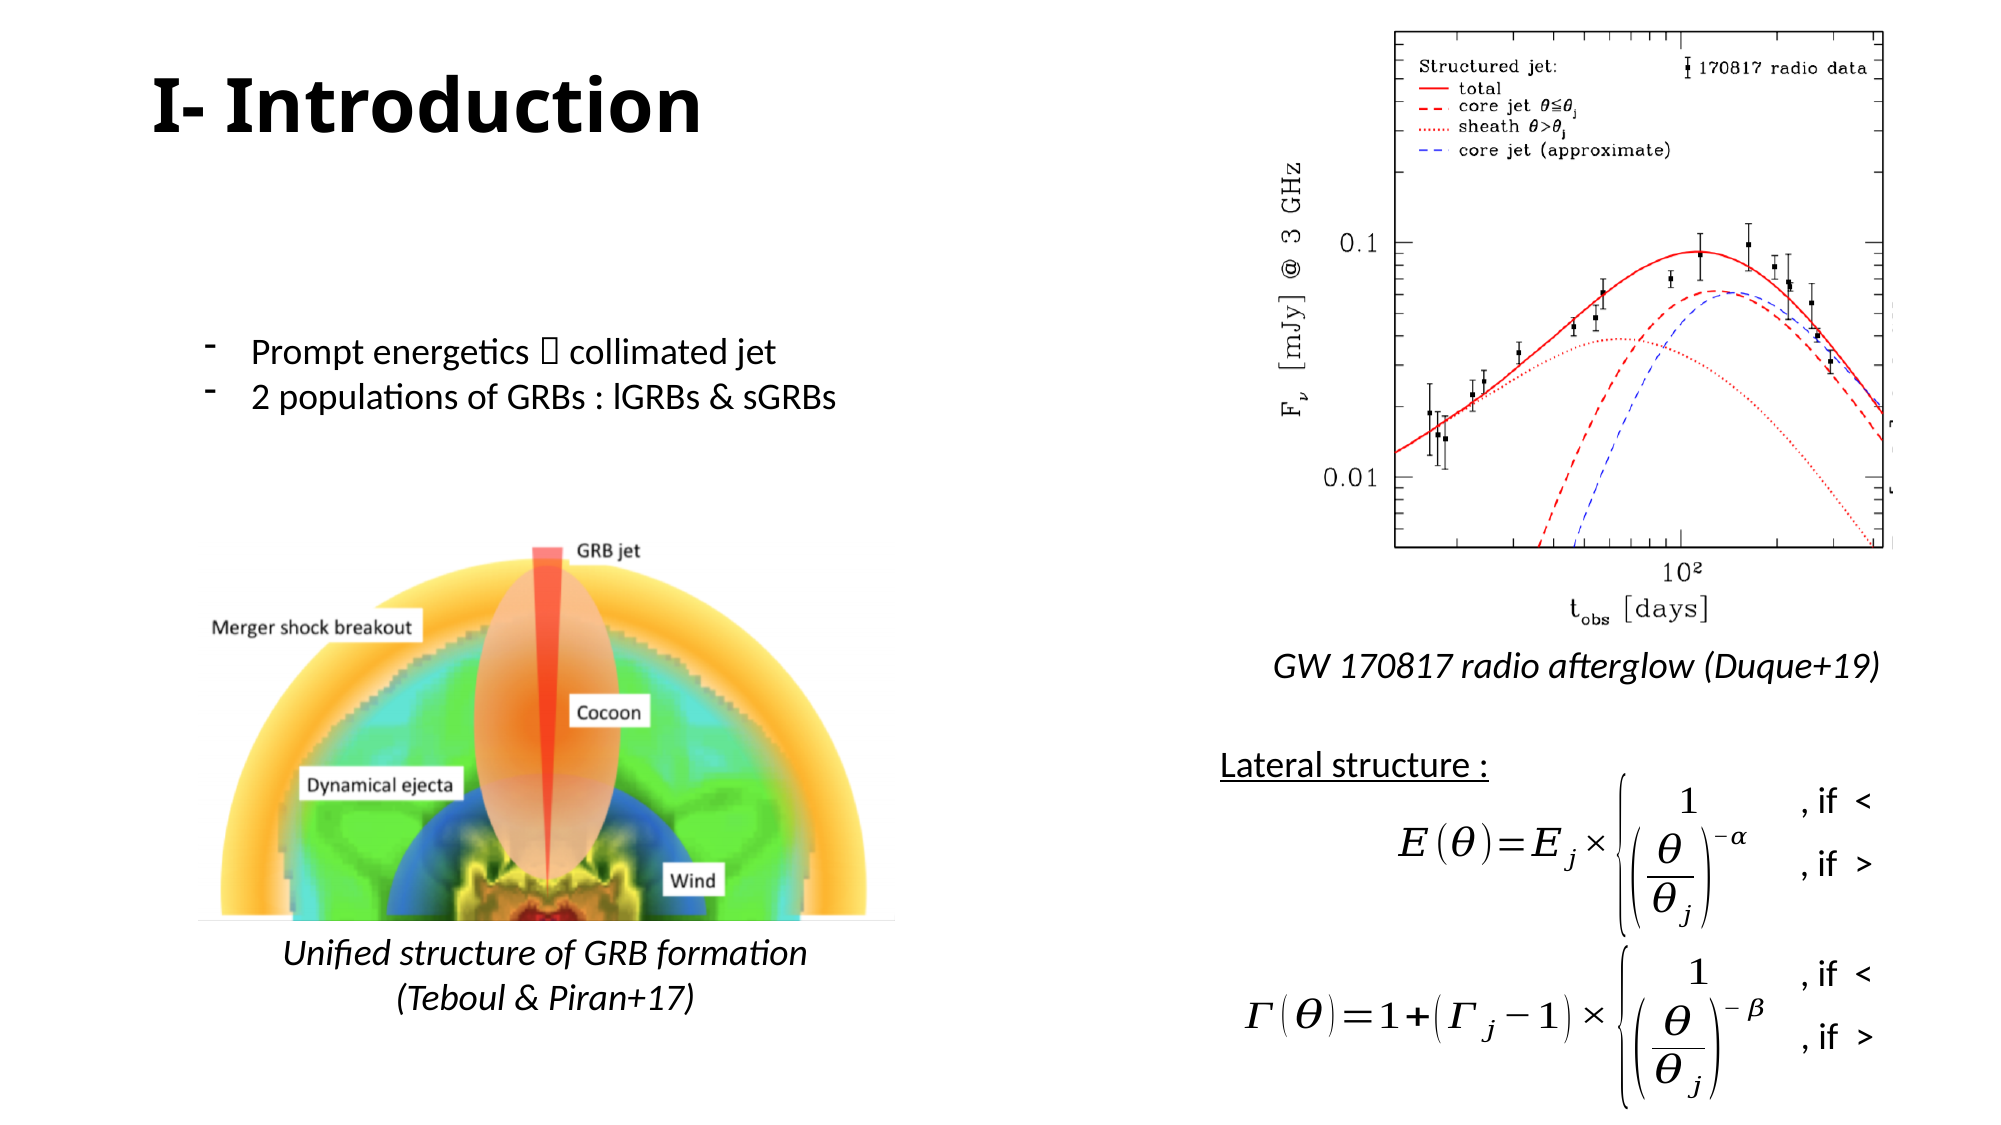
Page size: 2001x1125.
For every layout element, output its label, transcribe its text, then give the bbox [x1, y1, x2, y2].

text_box Prompt energetics  collimated jet 2 populations of GRBs : lGRBs & sGRBs [189, 319, 1077, 424]
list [1258, 13, 1893, 630]
text_box Unified structure of GRB formation (Teboul & Piran+17) [228, 921, 863, 1025]
text_box Lateral structure : [1205, 732, 1786, 793]
text_box GW 170817 radio afterglow (Duque+19) [1258, 633, 1921, 694]
picture [198, 531, 895, 921]
title I- Introduction [137, 59, 1258, 157]
